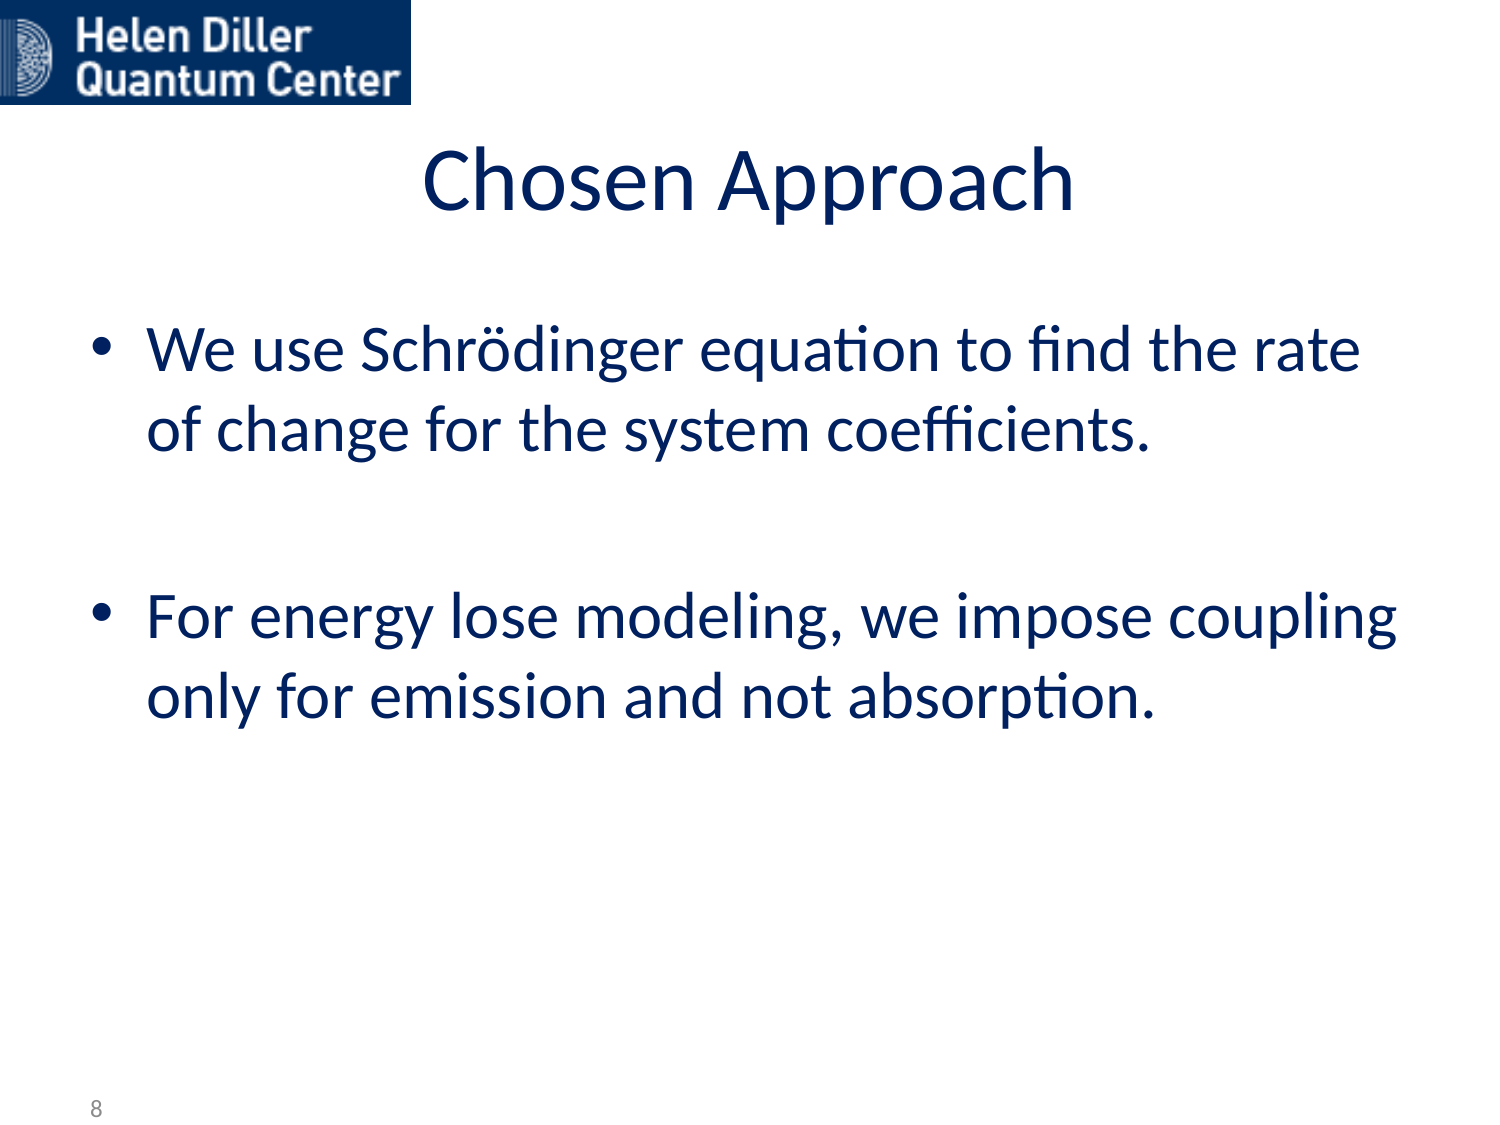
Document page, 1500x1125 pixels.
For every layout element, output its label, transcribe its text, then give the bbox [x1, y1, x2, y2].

picture [0, 0, 412, 108]
list We use Schrödinger equation to find the rate of change for the system coefficients. For energy lose modeling, we impose coupling only for emission and not absorption. [75, 297, 1425, 1040]
title Chosen Approach [75, 79, 1425, 268]
slide_number 8 [75, 1077, 425, 1125]
